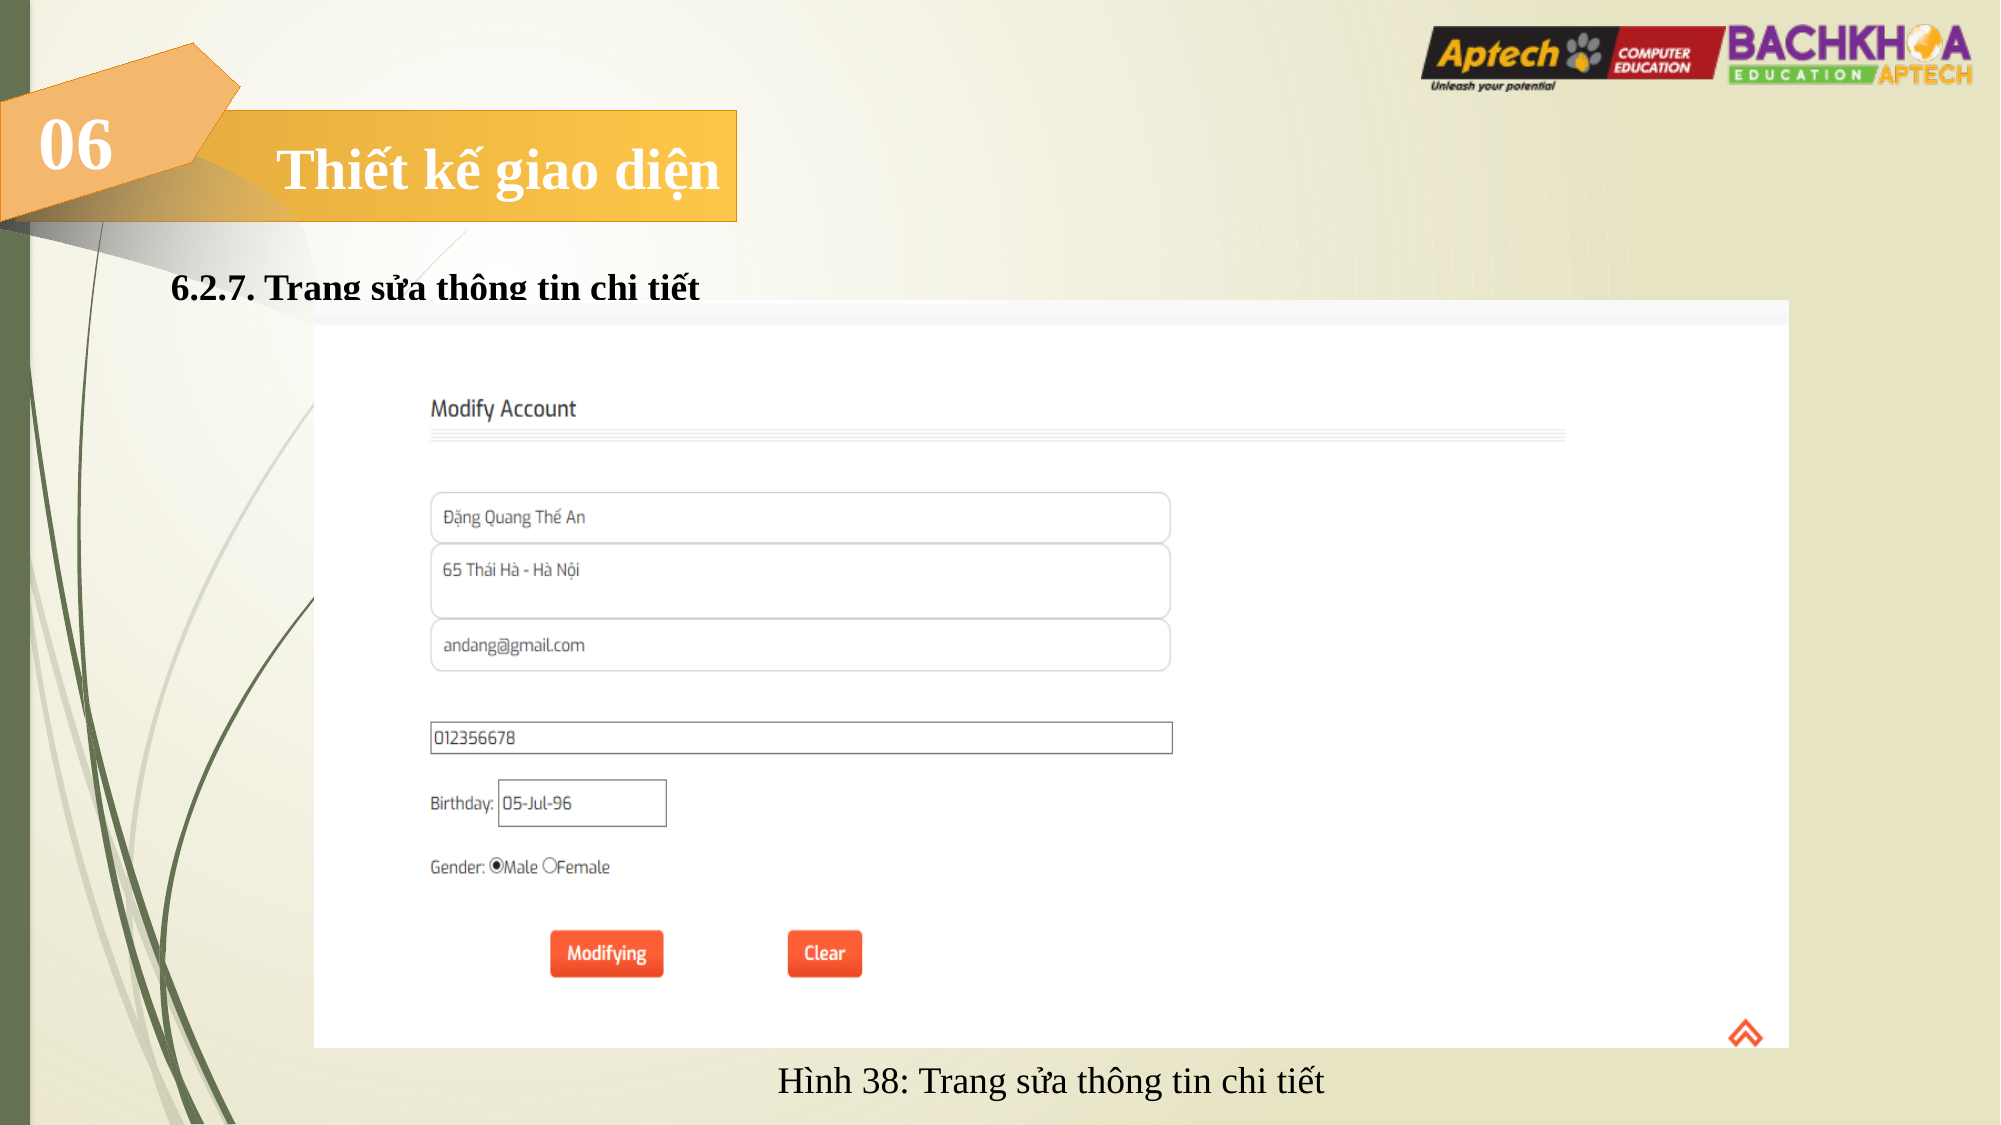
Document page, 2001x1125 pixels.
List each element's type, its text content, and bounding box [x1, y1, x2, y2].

text_box Hình 38: Trang sửa thông tin chi tiết [551, 1062, 1552, 1125]
picture [313, 299, 1790, 1048]
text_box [0, 42, 737, 314]
picture [1421, 23, 1978, 92]
